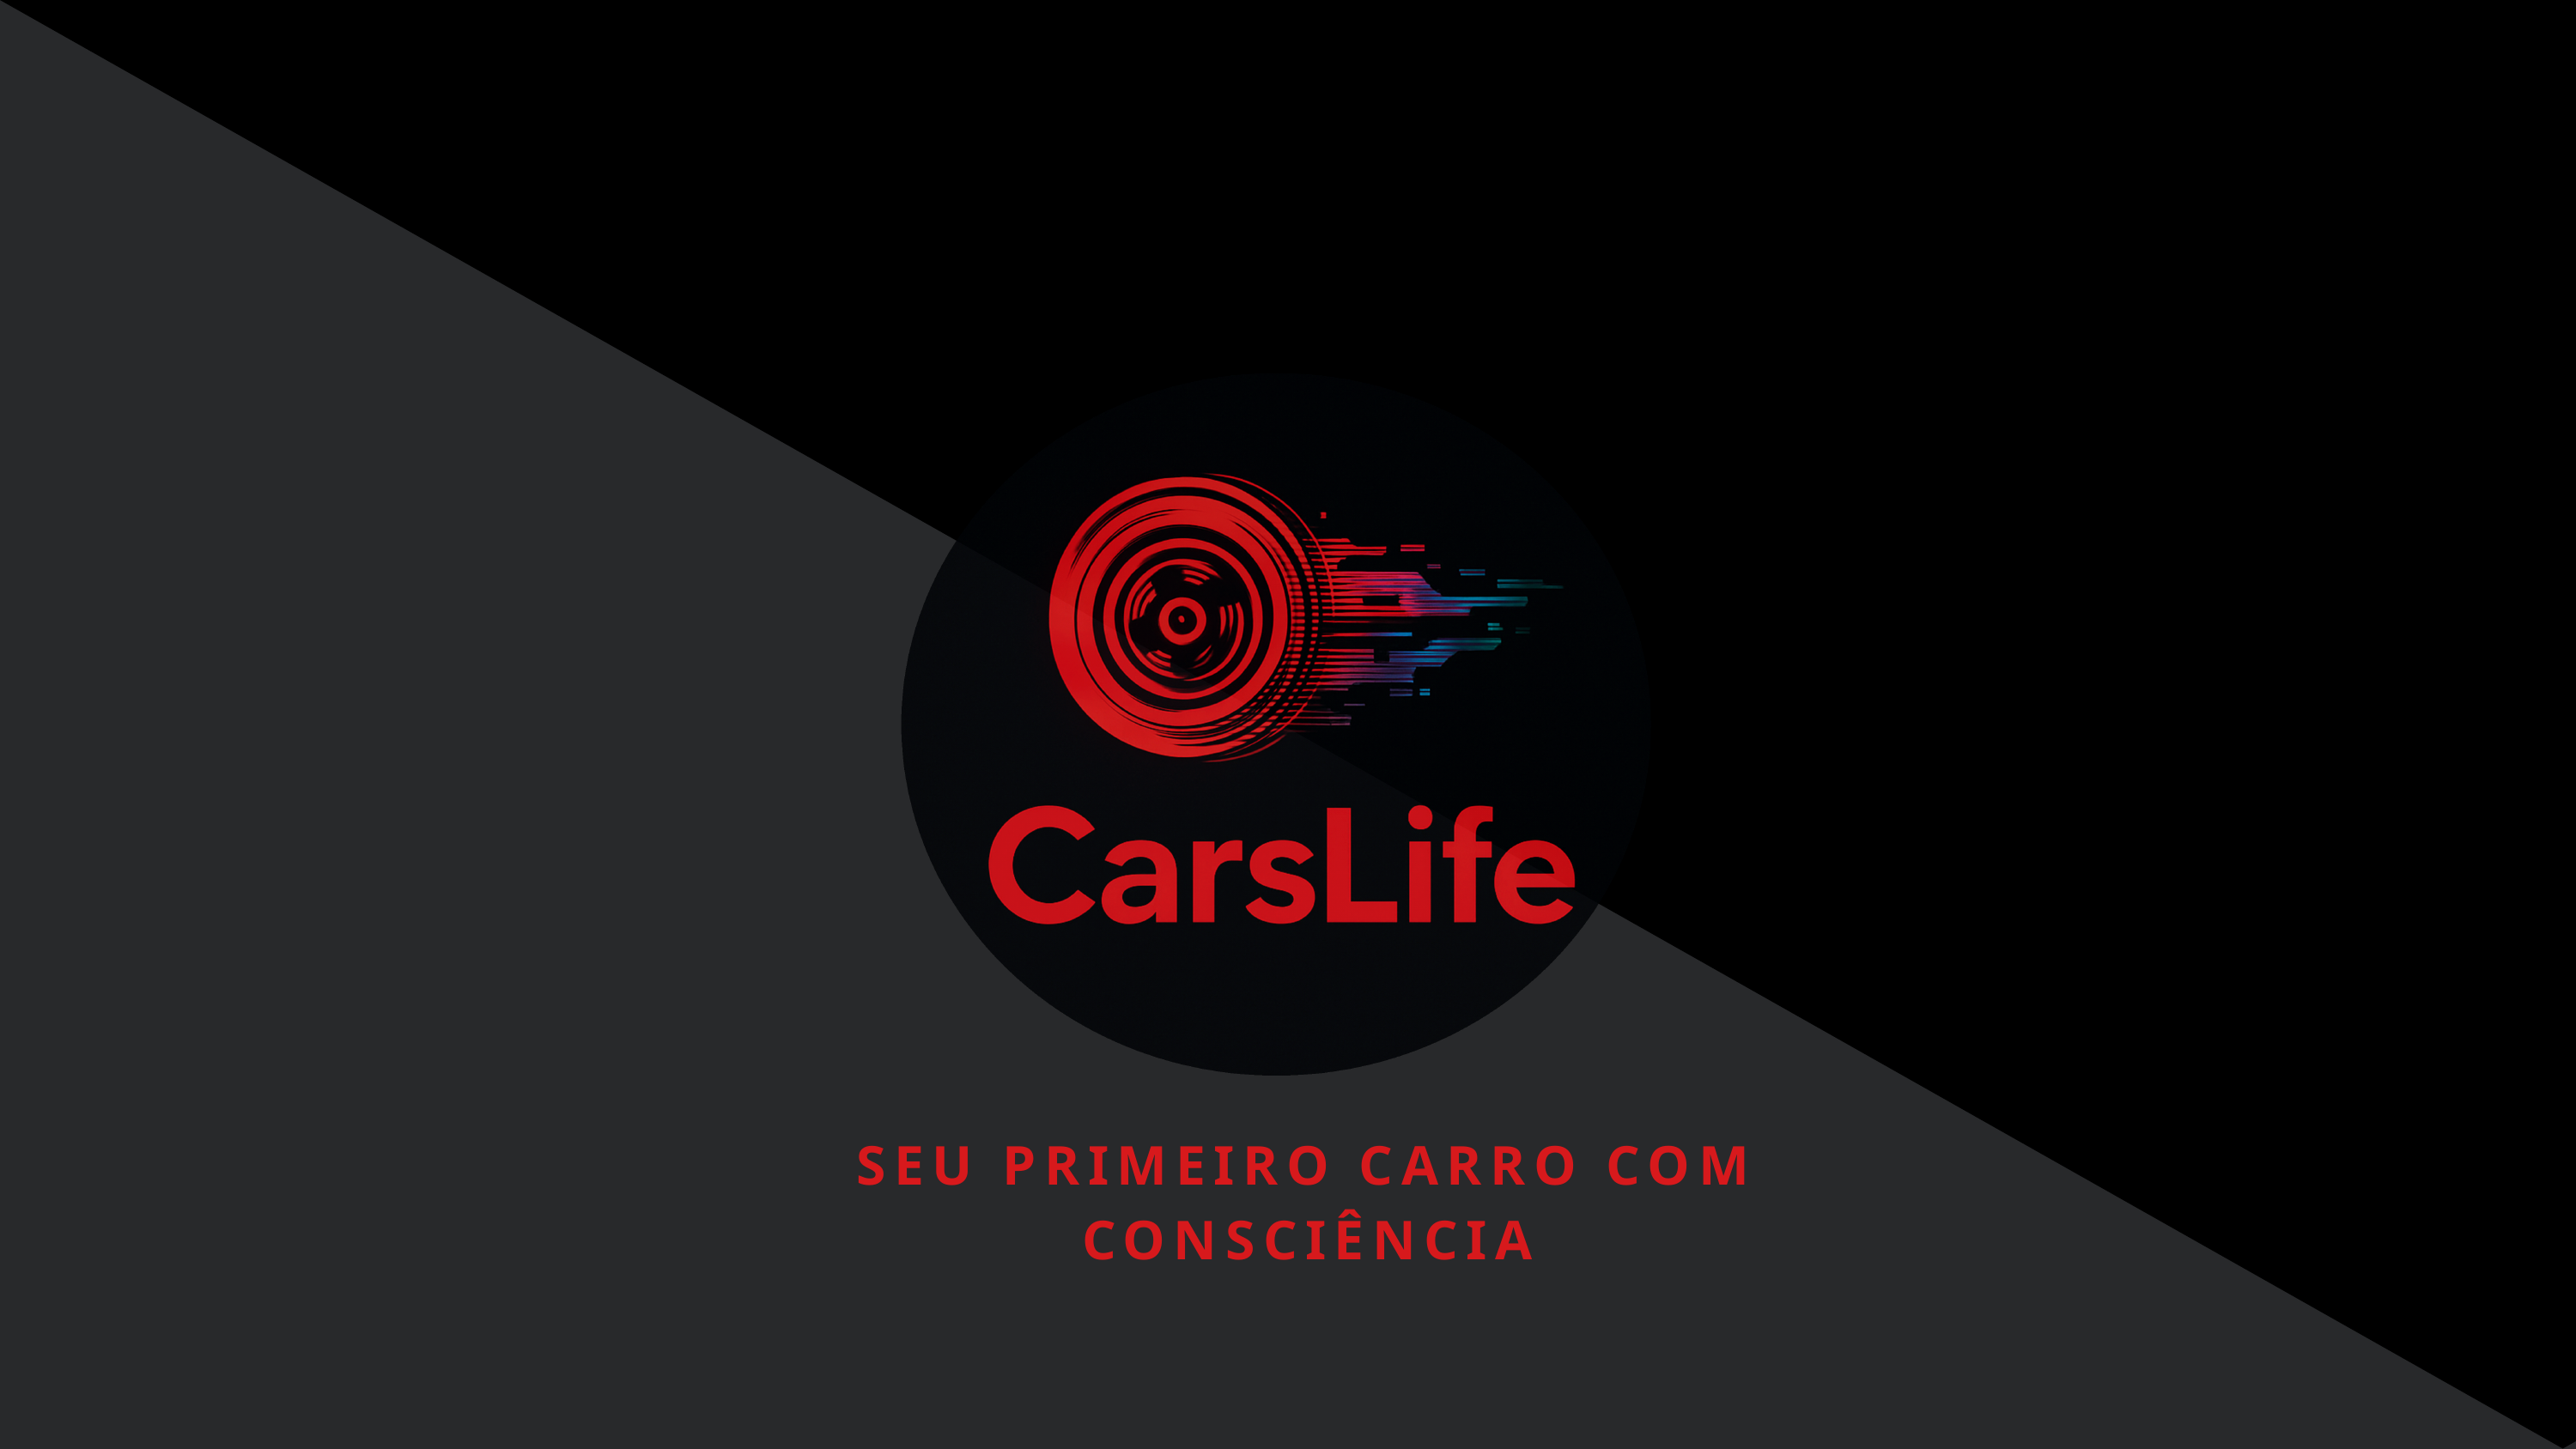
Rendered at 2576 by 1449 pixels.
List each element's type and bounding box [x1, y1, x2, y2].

text_box [0, 0, 2576, 1449]
